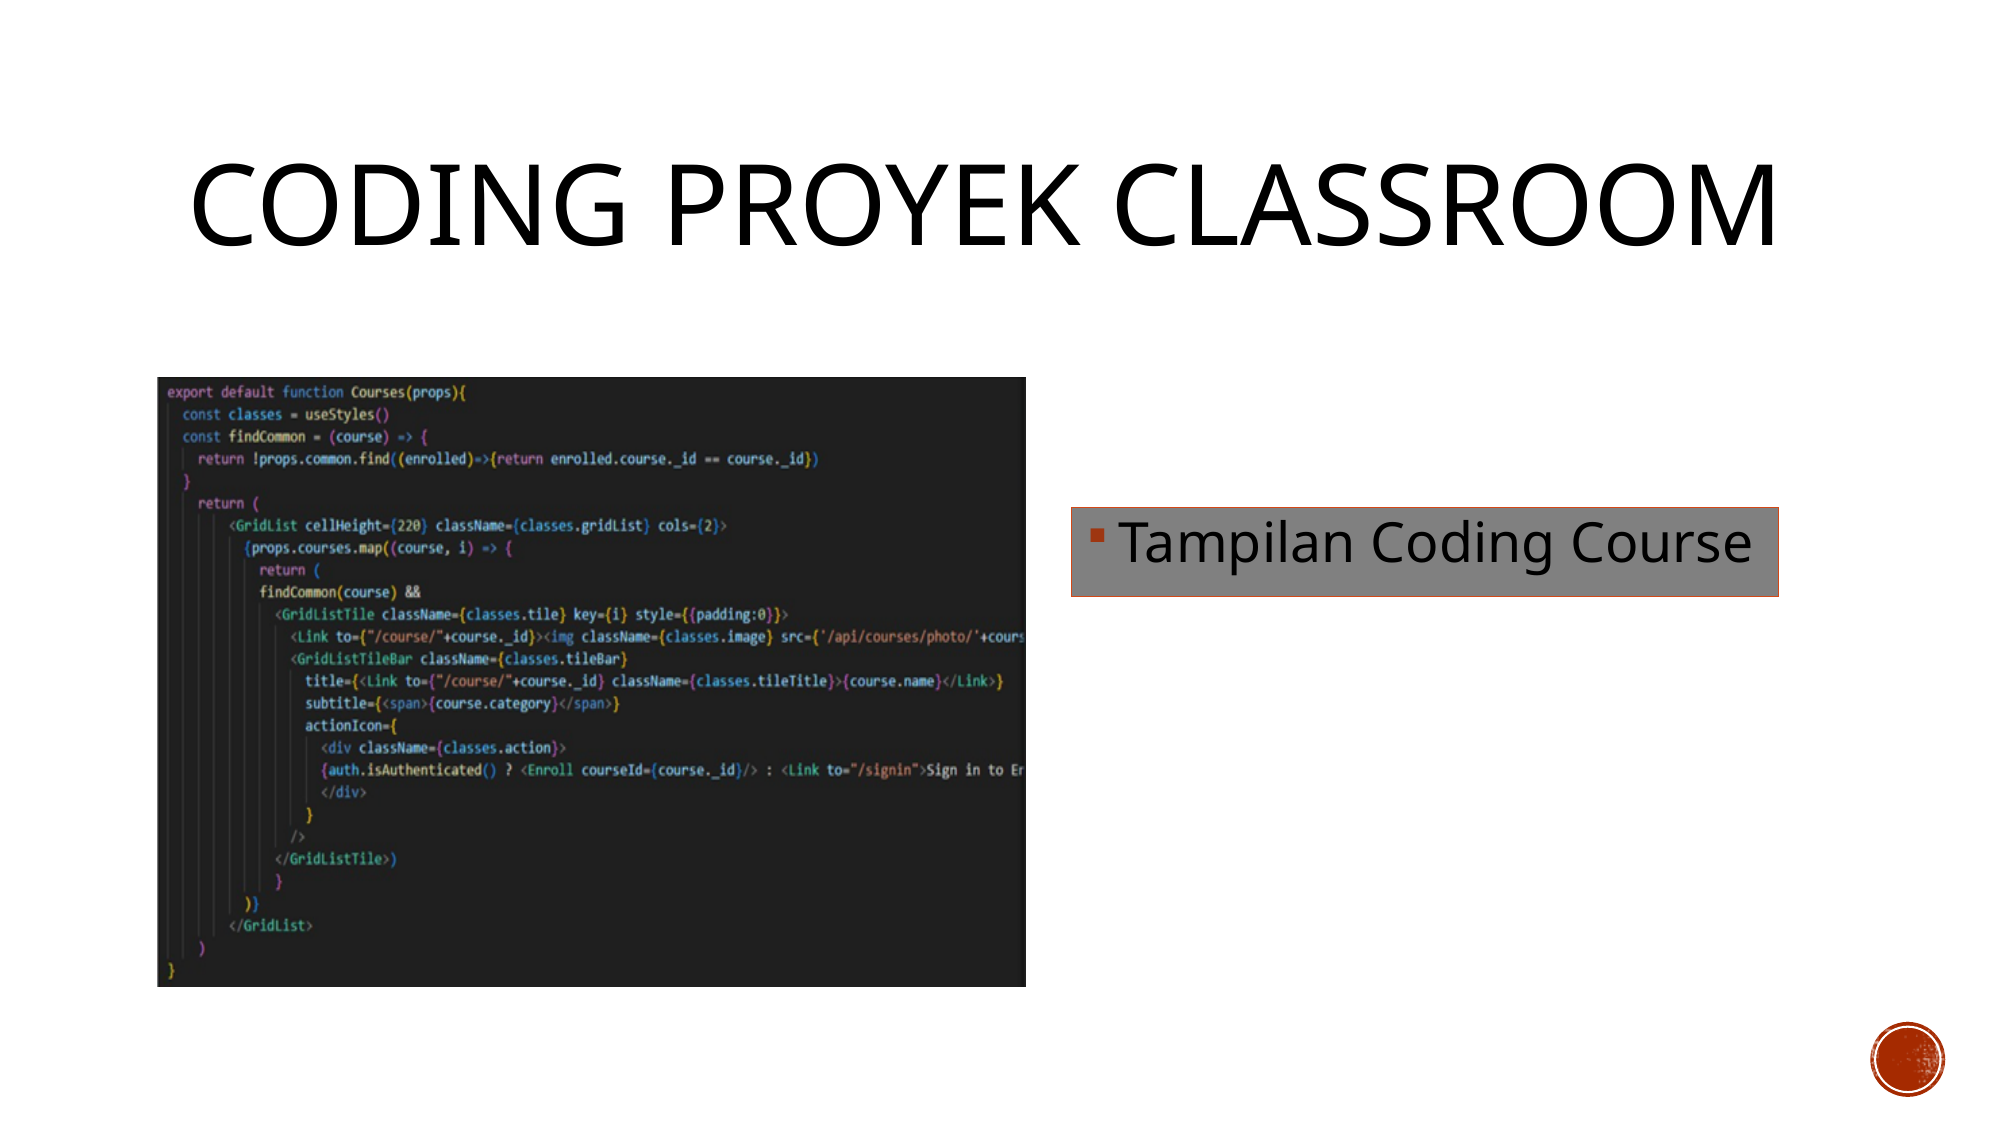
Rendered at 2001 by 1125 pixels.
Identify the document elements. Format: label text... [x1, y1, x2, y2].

title Coding Proyek classroom [172, 76, 1823, 341]
list Tampilan Coding Course [1071, 507, 1779, 597]
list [159, 380, 1023, 984]
